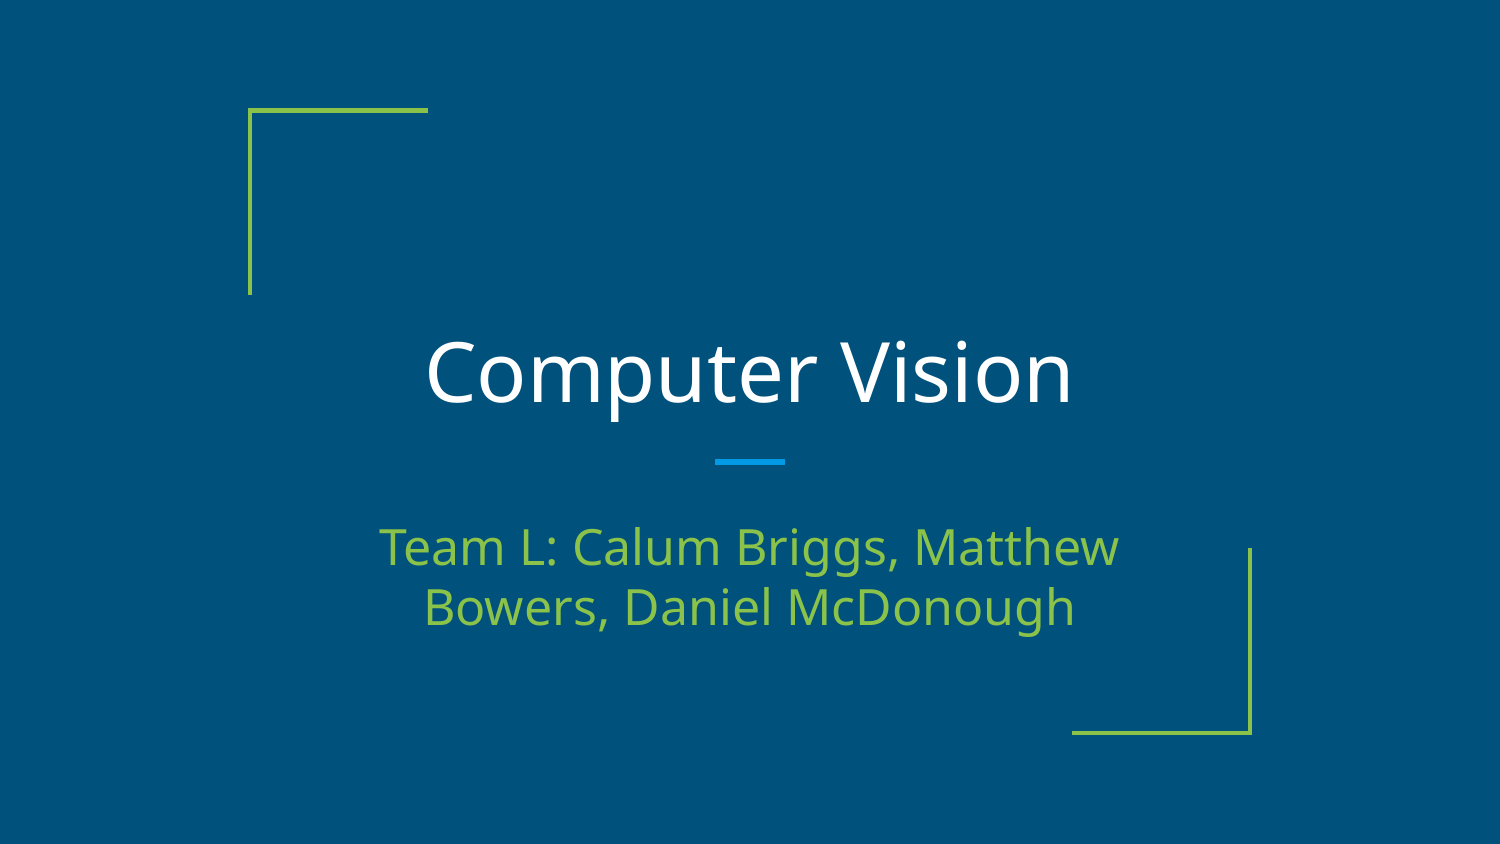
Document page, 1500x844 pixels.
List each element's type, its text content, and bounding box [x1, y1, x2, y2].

subtitle Team L: Calum Briggs, Matthew Bowers, Daniel McDonough [275, 500, 1225, 650]
title Computer Vision [275, 195, 1225, 435]
